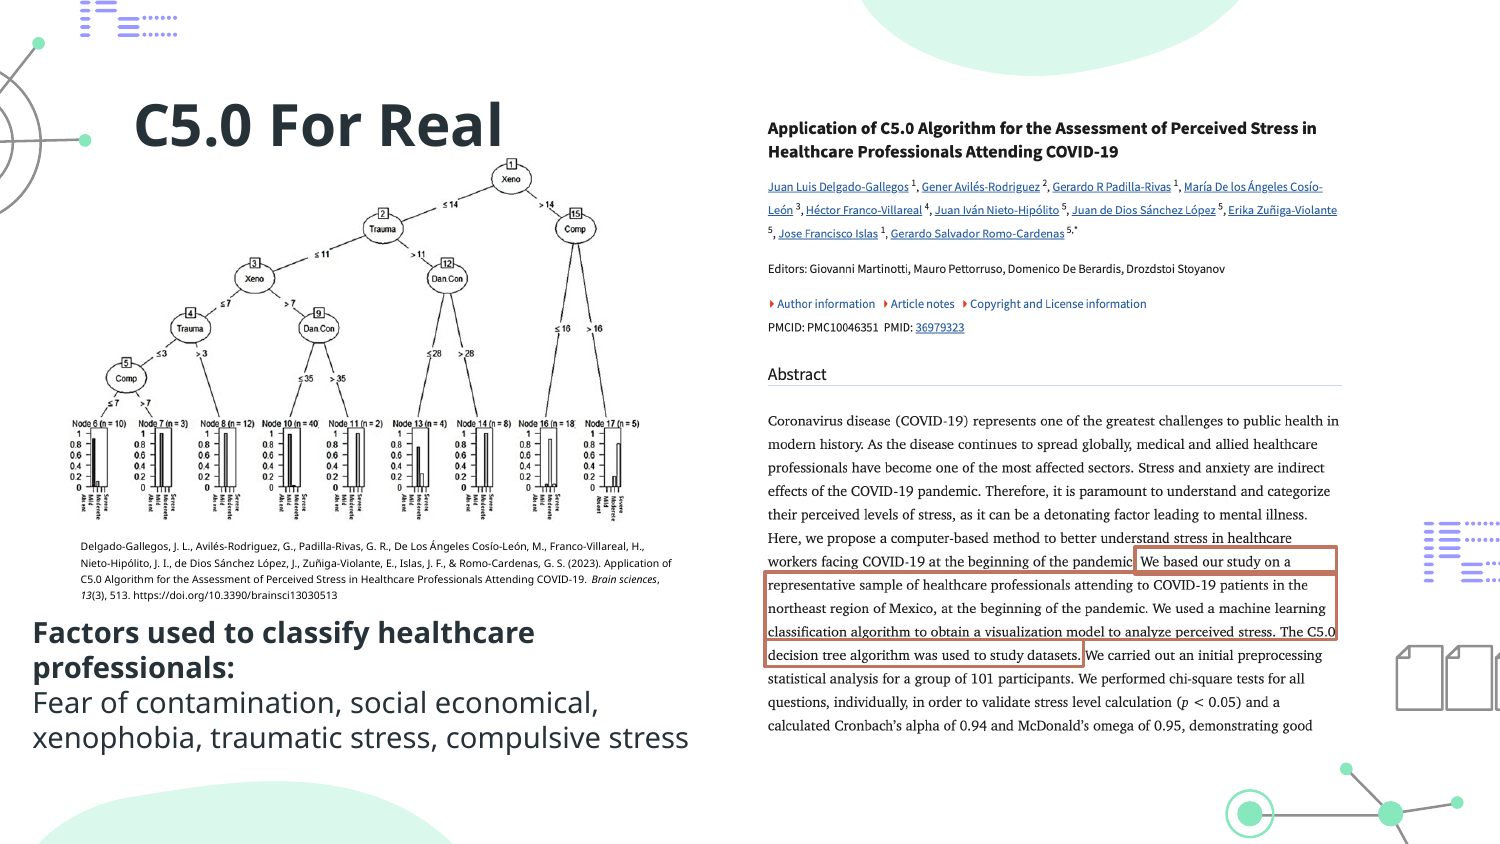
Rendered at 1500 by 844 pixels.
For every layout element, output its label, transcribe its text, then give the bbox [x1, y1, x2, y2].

title C5.0 For Real [118, 72, 1382, 167]
text_box Delgado-Gallegos, J. L., Avilés-Rodriguez, G., Padilla-Rivas, G. R., De Los Ángeles Cosío-León, M., Franco-Villareal, H., Nieto-Hipólito, J. I., de Dios Sánchez López, J., Zuñiga-Violante, E., Islas, J. F., & Romo-Cardenas, G. S. (2023). Application of C5.0 Algorithm for the Assessment of Perceived Stress in Healthcare Professionals Attending COVID-19. Brain sciences, 13(3), 513. https://doi.org/10.3390/brainsci13030513 [65, 521, 690, 599]
picture [67, 156, 640, 522]
text_box Factors used to classify healthcare professionals: Fear of contamination, social economical, xenophobia, traumatic stress, compulsive stress [17, 599, 738, 740]
picture [745, 108, 1347, 736]
